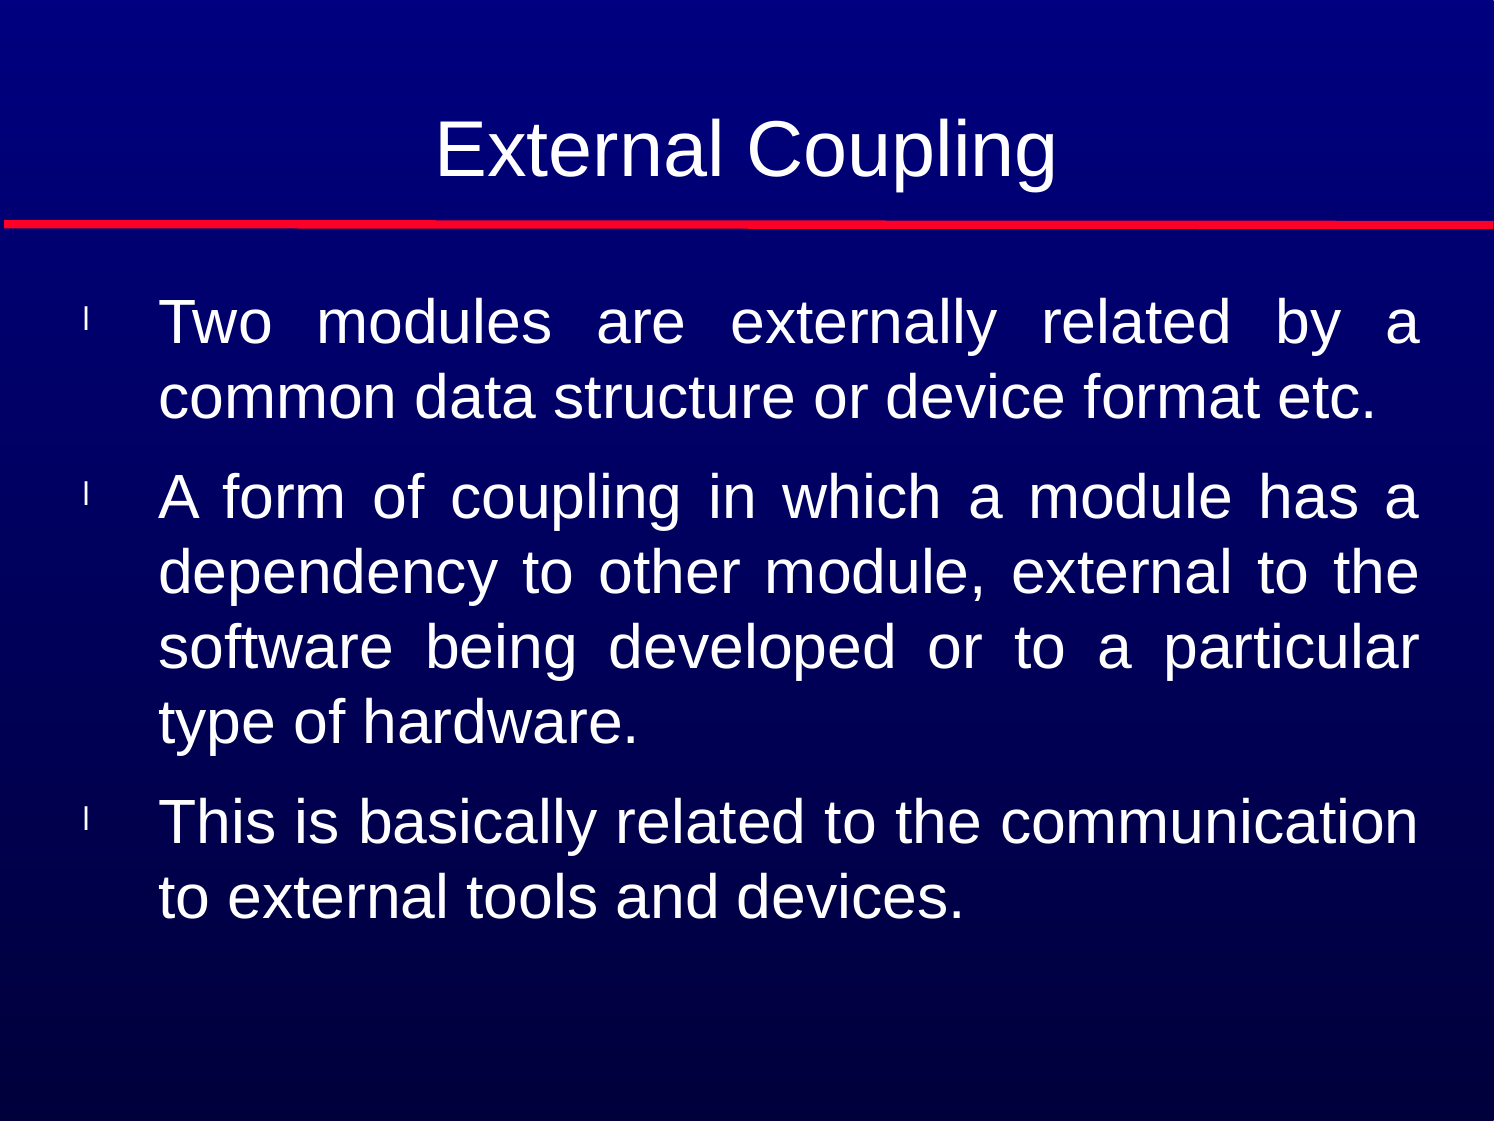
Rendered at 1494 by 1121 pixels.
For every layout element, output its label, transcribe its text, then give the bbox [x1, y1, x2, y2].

title External Coupling [108, 49, 1385, 201]
list Two modules are externally related by a common data structure or device format etc. A form of coupling in which a module has a dependency to other module, external to the software being developed or to a particular type of hardware. This is basically related to the communication to external tools and devices. [66, 273, 1438, 1054]
